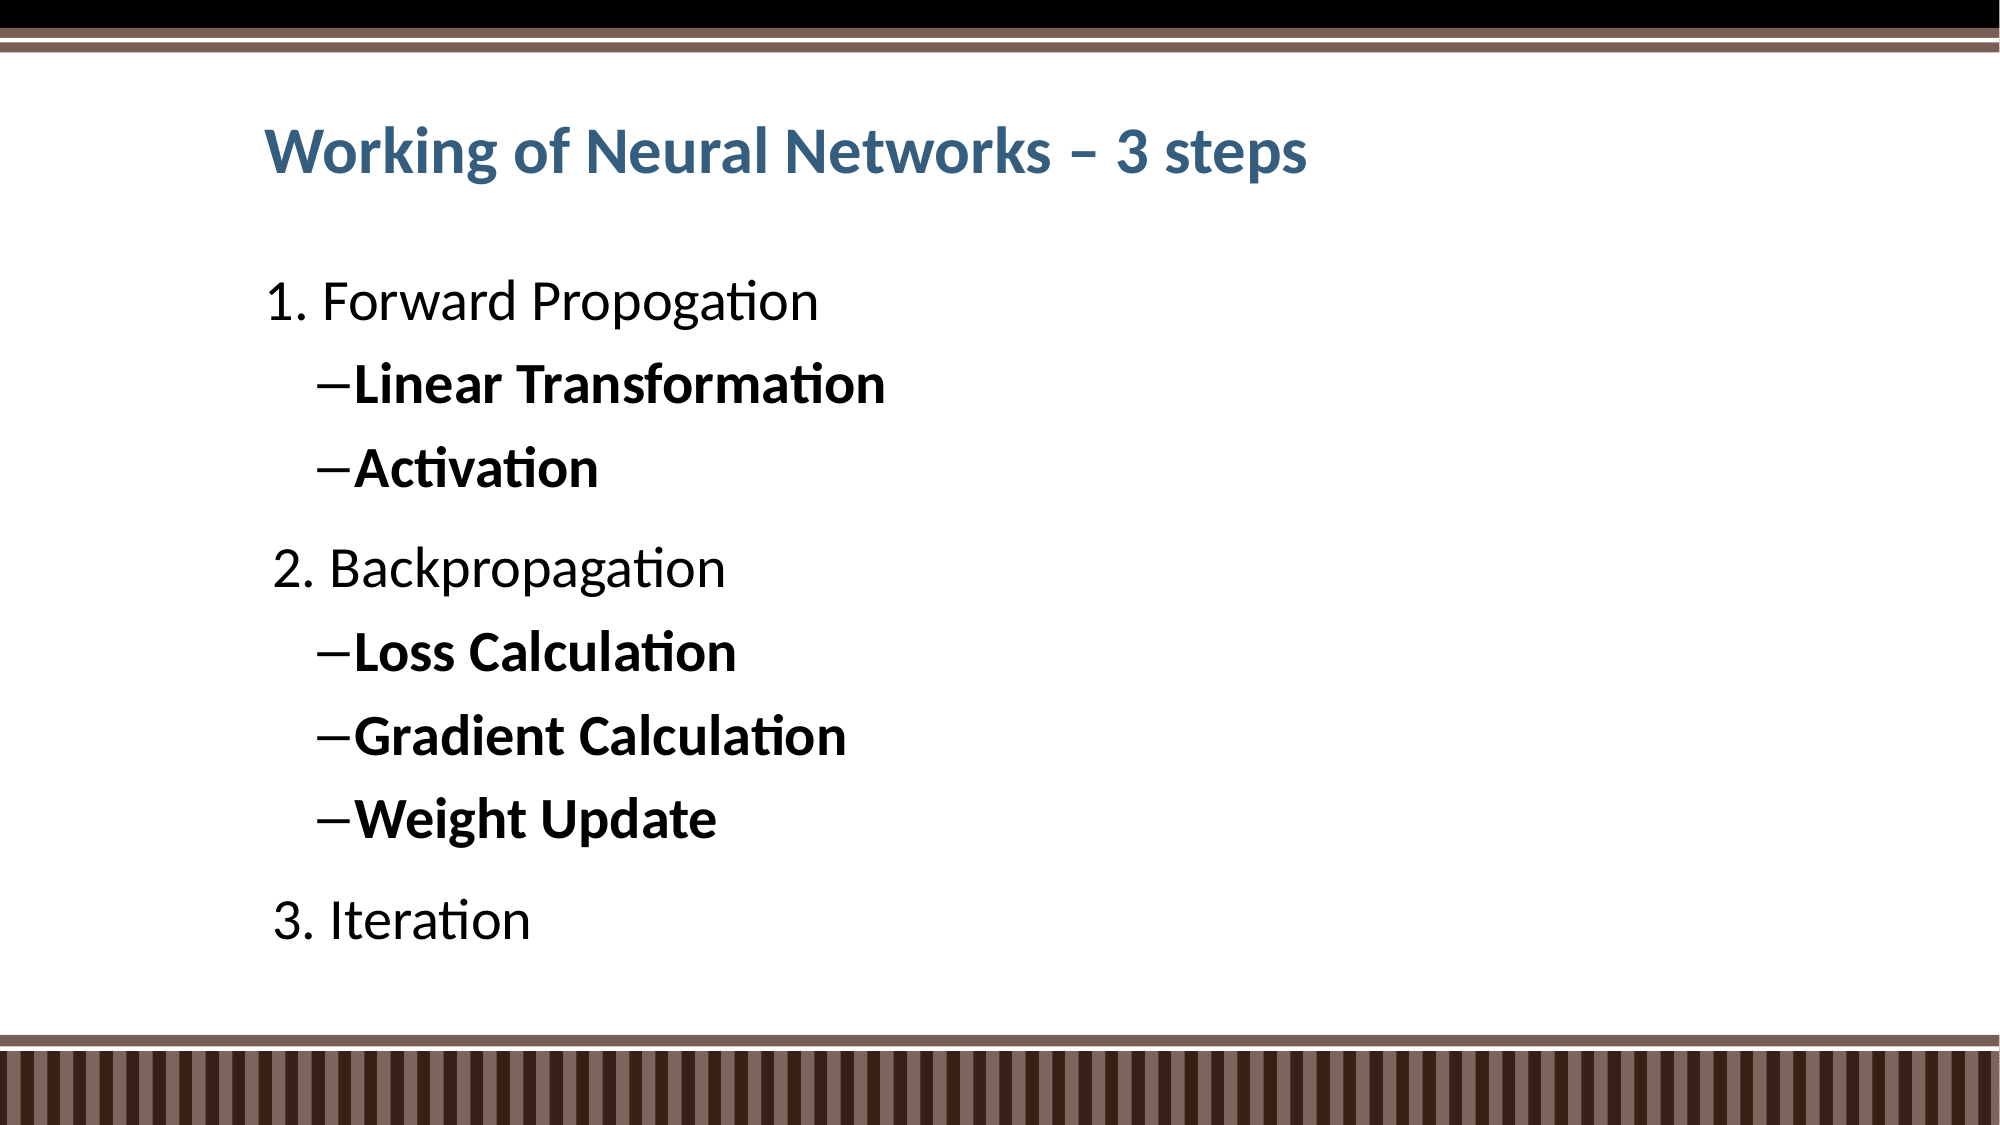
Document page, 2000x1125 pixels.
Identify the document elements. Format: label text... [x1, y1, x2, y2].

title Working of Neural Networks – 3 steps [249, 99, 1750, 262]
list 1. Forward Propogation Linear Transformation Activation 2. Backpropagation Loss Calculation Gradient Calculation Weight Update 3. Iteration [249, 262, 1750, 1013]
